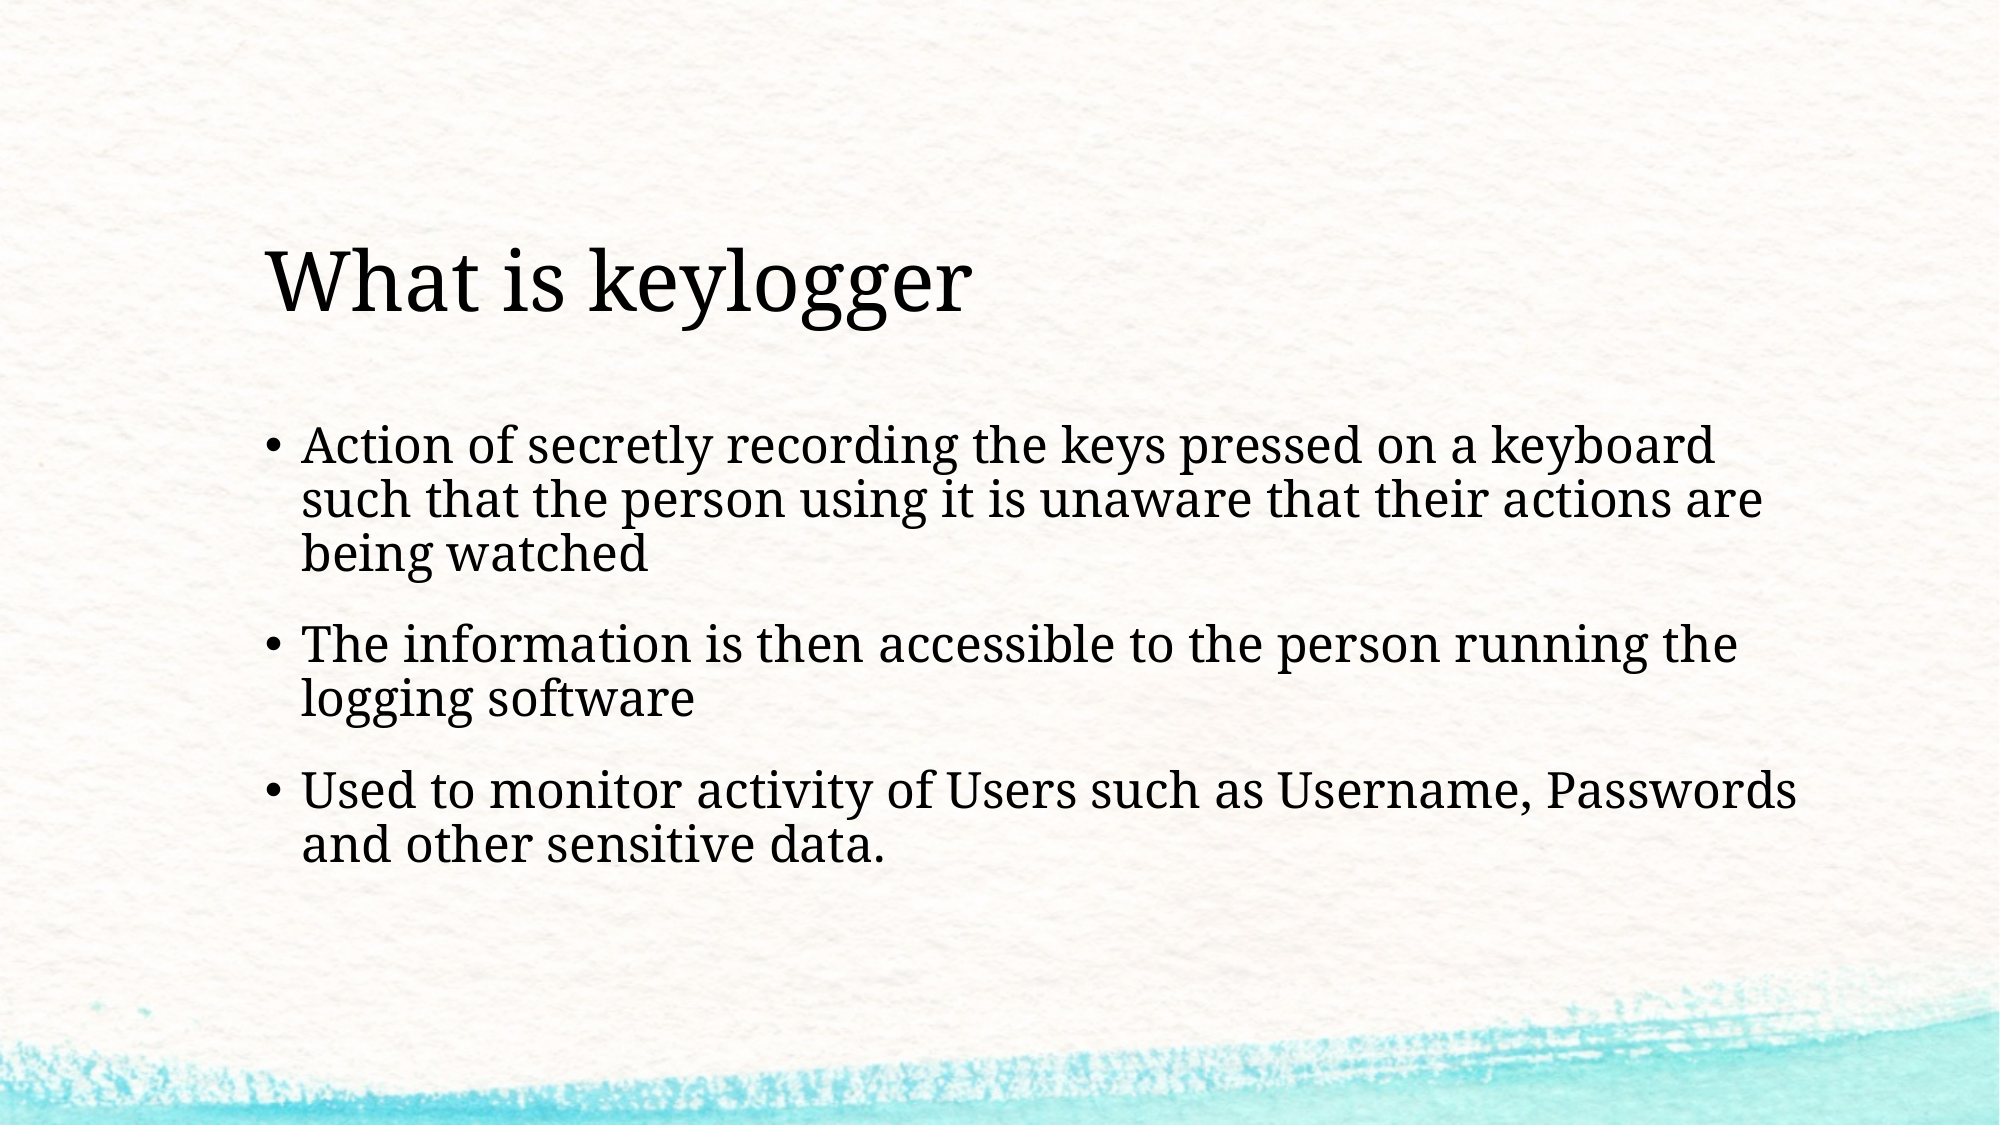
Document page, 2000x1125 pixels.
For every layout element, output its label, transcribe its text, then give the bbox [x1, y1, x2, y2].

list Action of secretly recording the keys pressed on a keyboard such that the person using it is unaware that their actions are being watched The information is then accessible to the person running the logging software Used to monitor activity of Users such as Username, Passwords and other sensitive data. [249, 412, 1825, 988]
picture [0, 0, 2000, 1125]
title What is keylogger [249, 87, 1825, 338]
